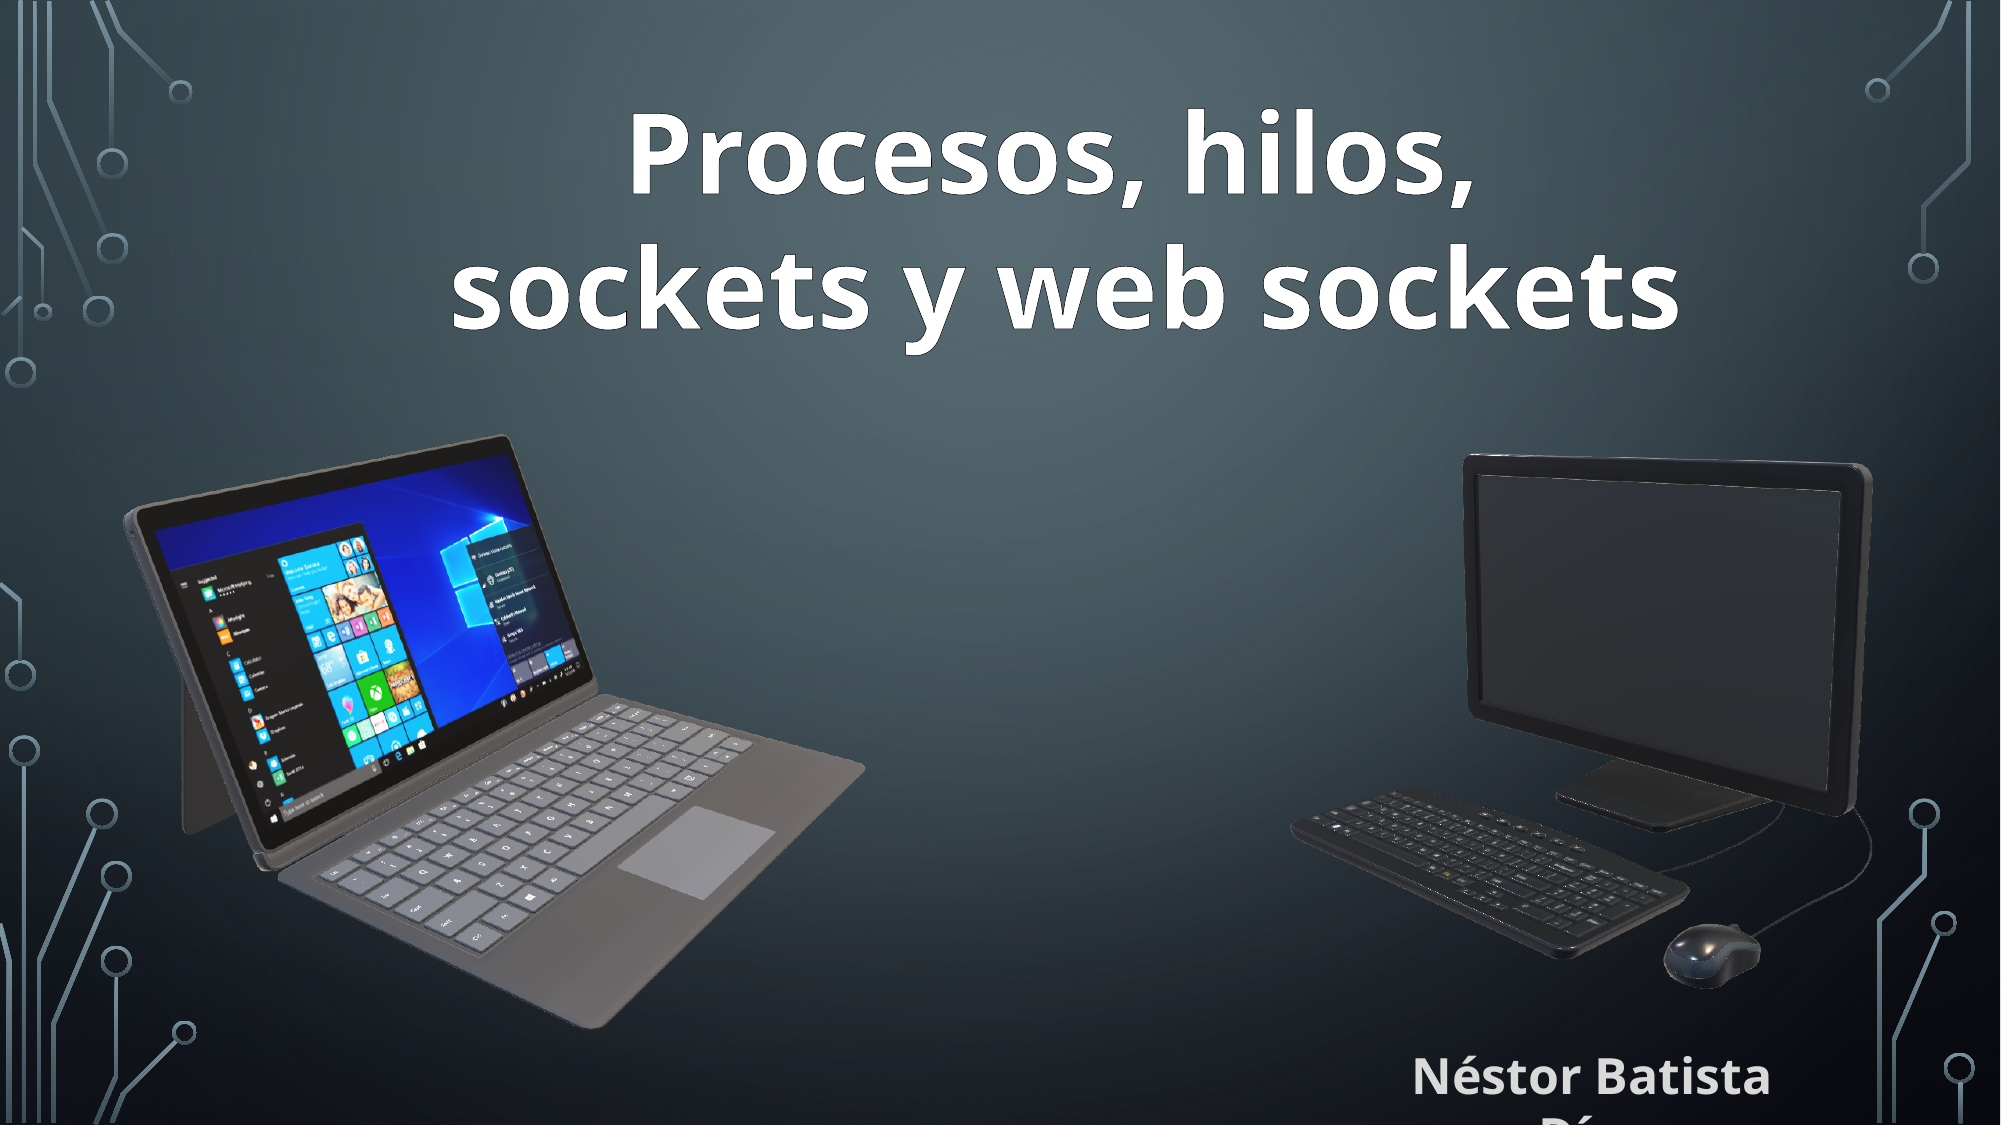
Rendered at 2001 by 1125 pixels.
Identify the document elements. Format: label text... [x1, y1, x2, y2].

text_box Procesos, hilos, sockets y web sockets [404, 73, 1699, 359]
picture [1283, 309, 1901, 995]
text_box Néstor Batista Díaz [1376, 1037, 1808, 1125]
picture [116, 266, 949, 1038]
